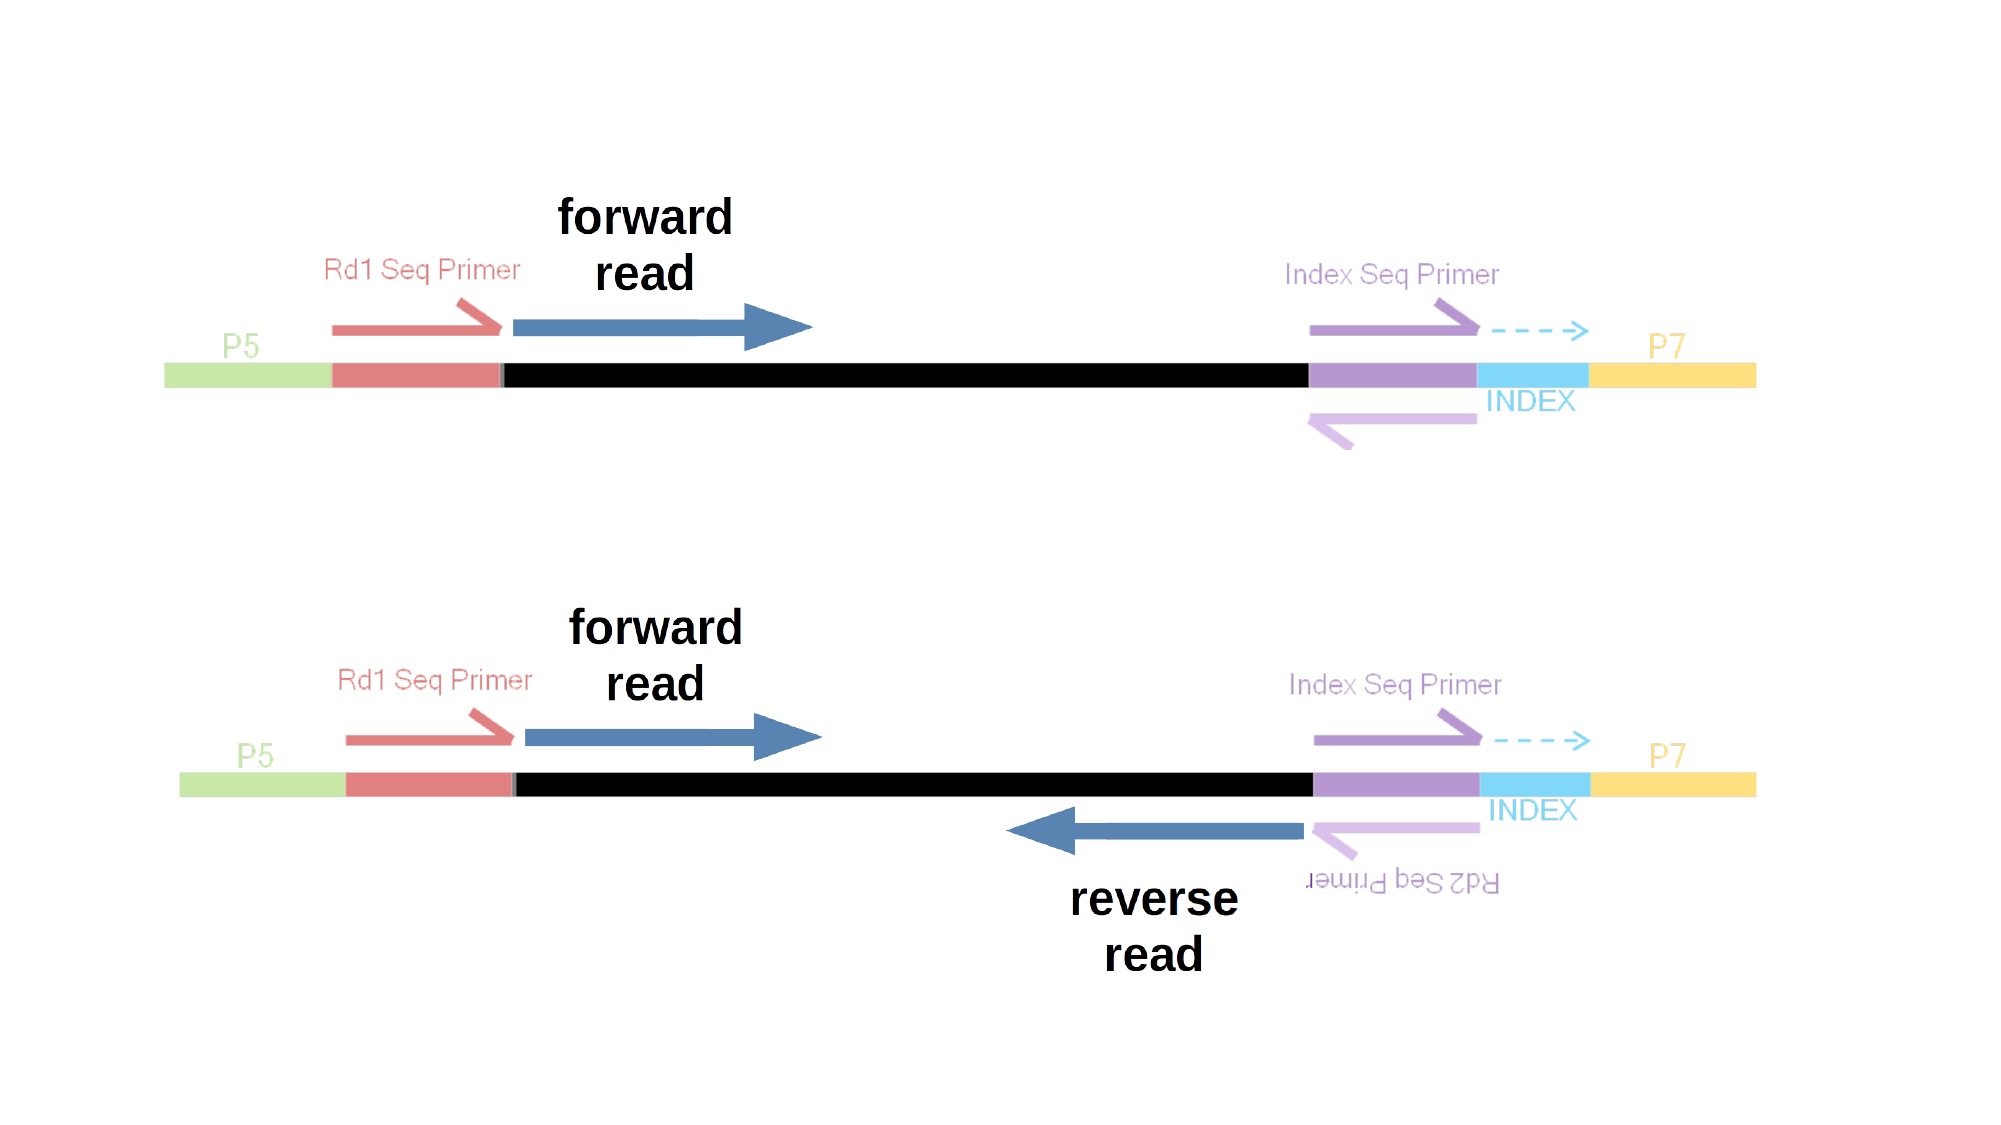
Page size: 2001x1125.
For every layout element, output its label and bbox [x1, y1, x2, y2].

picture [97, 176, 1757, 450]
picture [113, 587, 1757, 971]
